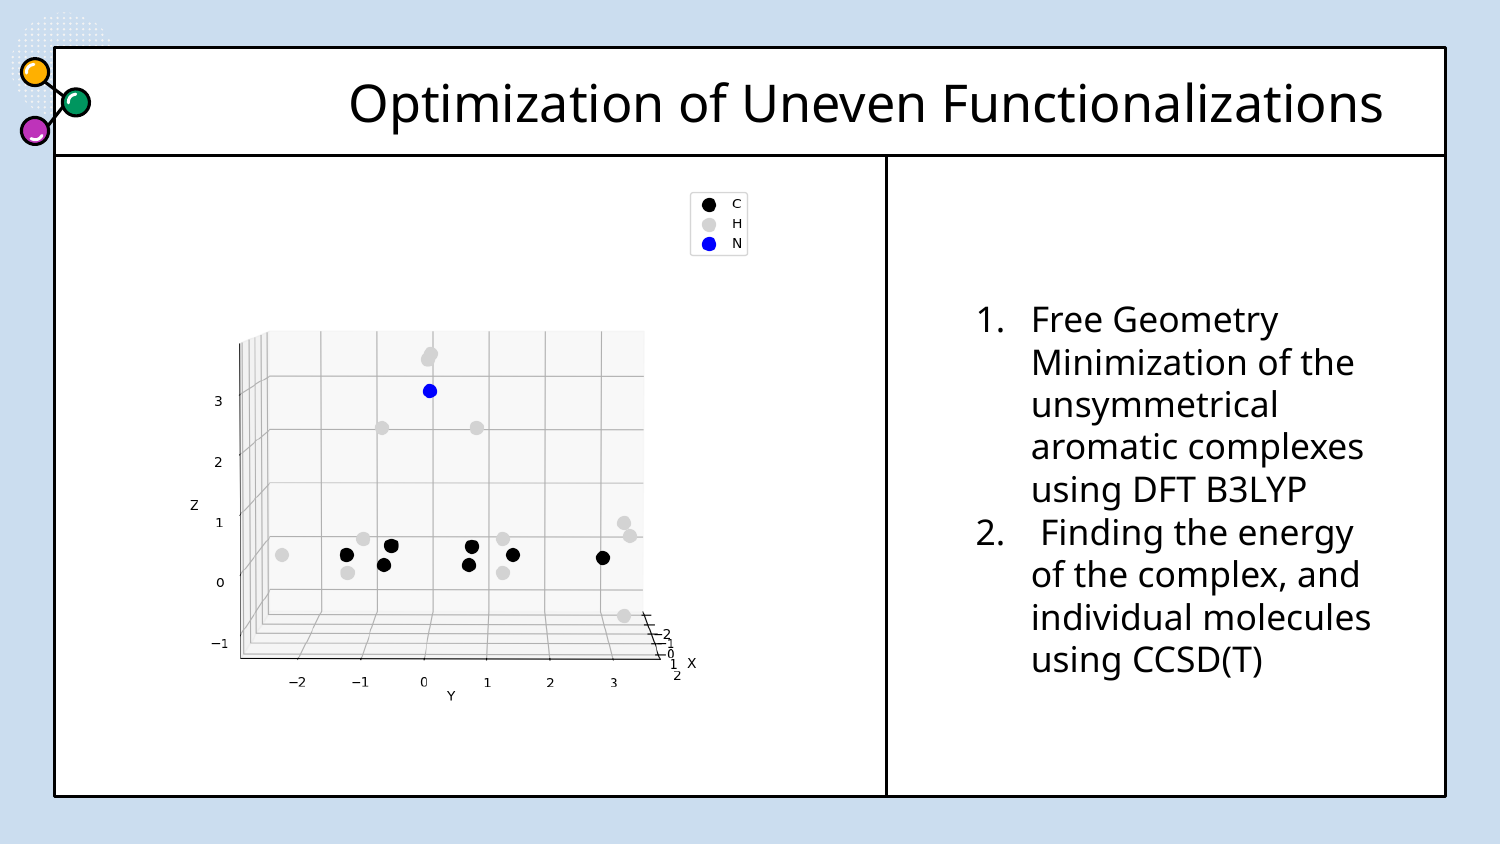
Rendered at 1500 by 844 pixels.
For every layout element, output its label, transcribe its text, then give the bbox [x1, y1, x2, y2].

title Optimization of Uneven Functionalizations [53, 46, 1447, 157]
picture [145, 171, 799, 755]
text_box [16, 58, 95, 149]
subtitle Free Geometry Minimization of the unsymmetrical aromatic complexes using DFT B3LYP Finding the energy of the complex, and individual molecules using CCSD(T) [940, 256, 1373, 690]
